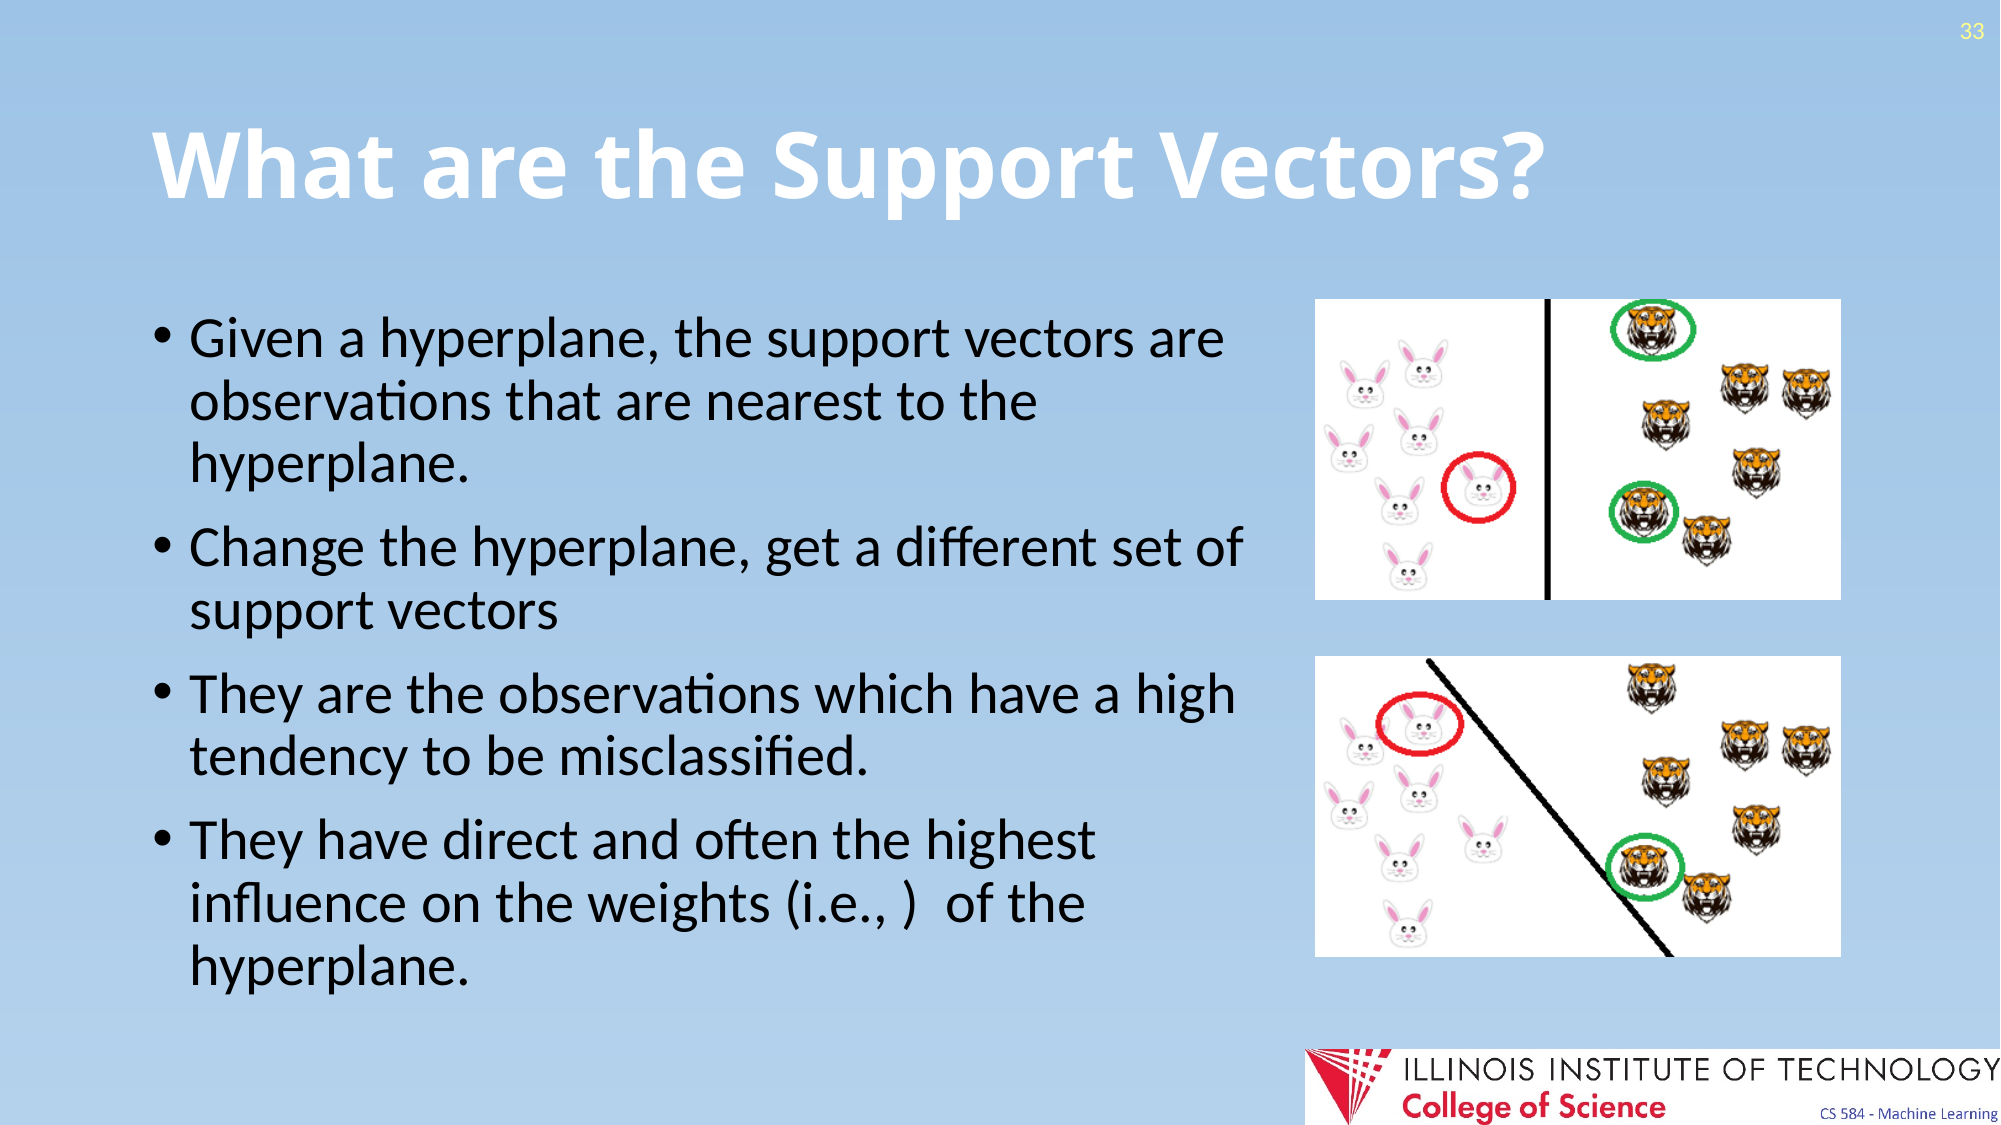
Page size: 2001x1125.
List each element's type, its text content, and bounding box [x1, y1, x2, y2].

title What are the Support Vectors? [137, 59, 1863, 278]
picture [1305, 1049, 2000, 1125]
picture [1315, 656, 1841, 957]
picture [1315, 299, 1841, 600]
slide_number 33 [1550, 0, 2000, 60]
